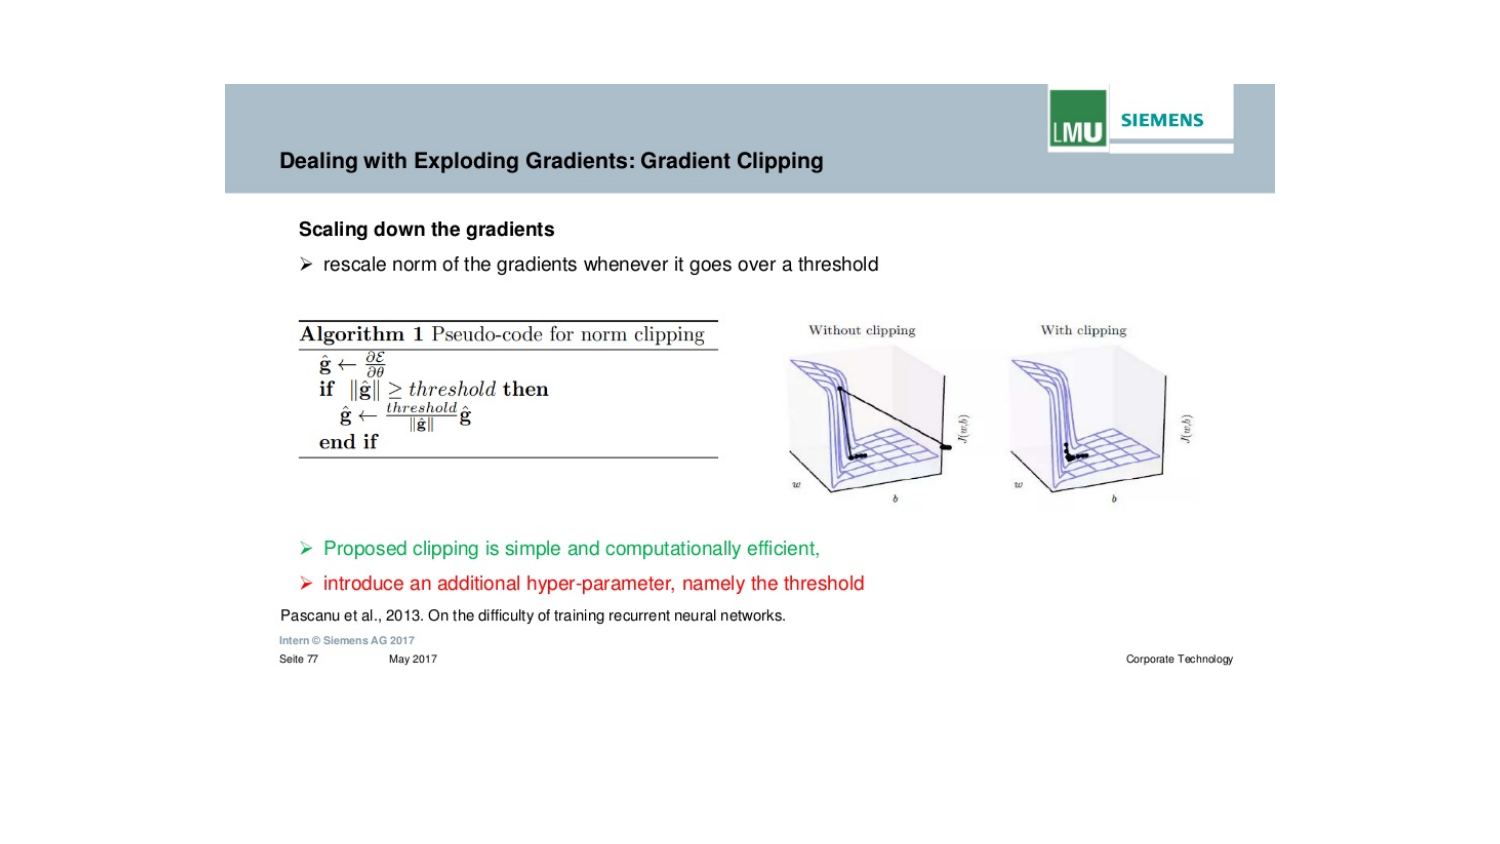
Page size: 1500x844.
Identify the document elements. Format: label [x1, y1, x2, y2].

picture [224, 84, 1276, 676]
